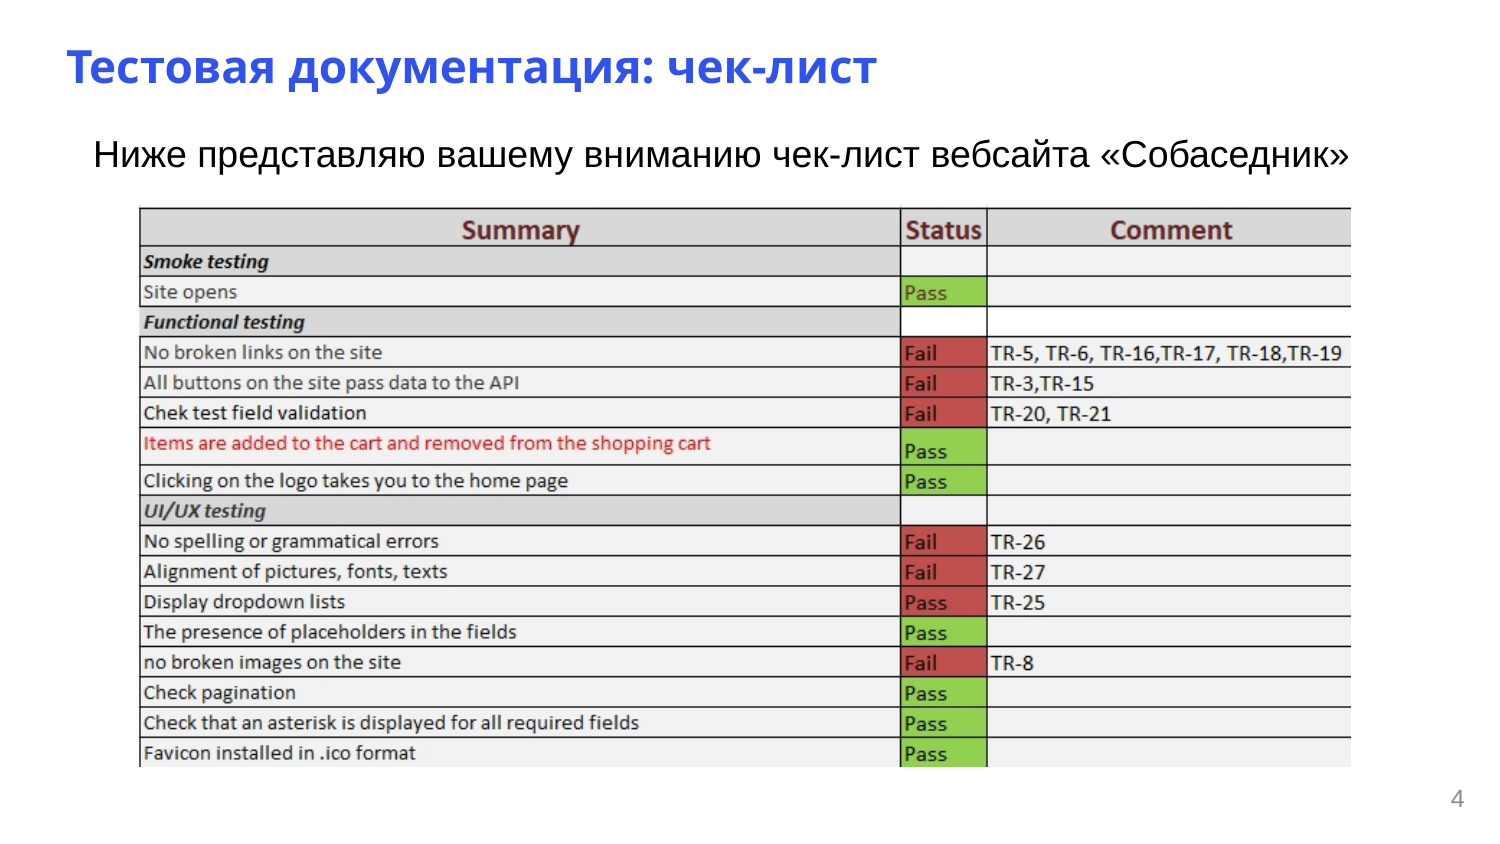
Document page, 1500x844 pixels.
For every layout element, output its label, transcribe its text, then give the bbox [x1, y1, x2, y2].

picture [137, 205, 1351, 768]
slide_number 4 [1389, 764, 1480, 830]
title Тестовая документация: чек-лист [51, 23, 1449, 117]
text_box Ниже представляю вашему вниманию чек-лист вебсайта «Собаседник» [78, 122, 1405, 183]
